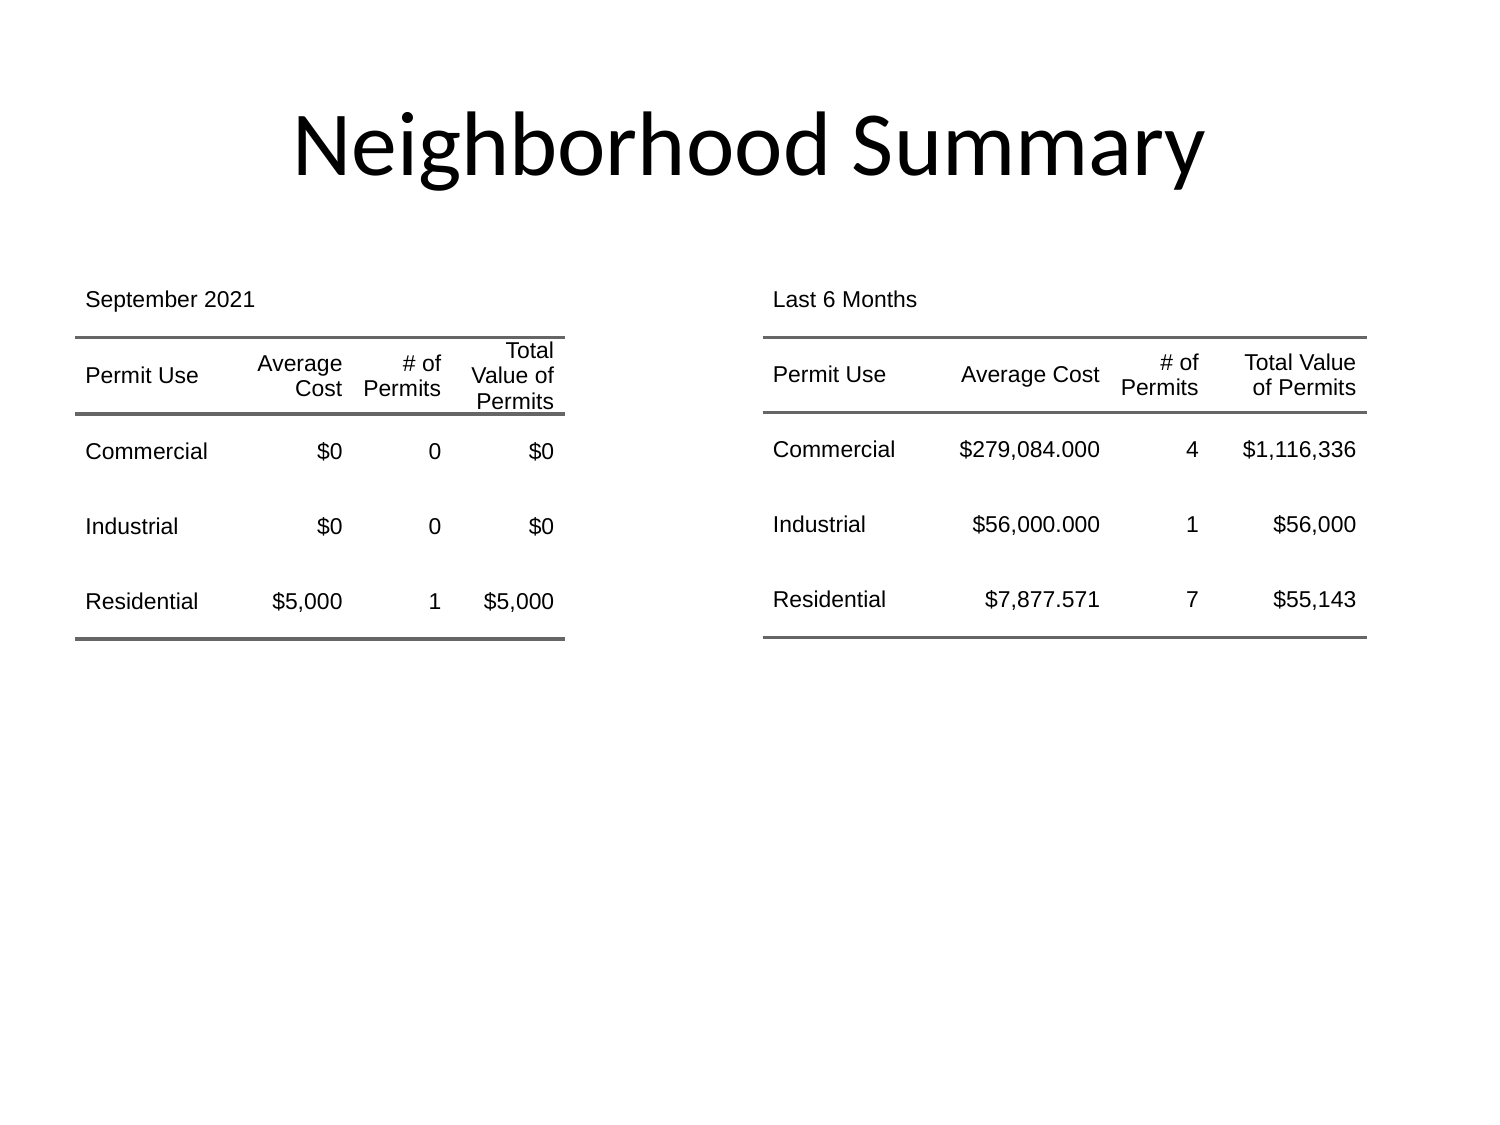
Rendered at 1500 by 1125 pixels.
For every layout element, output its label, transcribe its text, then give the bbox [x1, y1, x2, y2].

table_cell Permit Use [763, 339, 928, 411]
table_cell $56,000.000 [928, 488, 1110, 563]
table_cell Industrial [75, 489, 240, 564]
table_cell $56,000 [1209, 488, 1367, 563]
table_cell 0 [353, 416, 452, 489]
table_cell 1 [1110, 488, 1209, 563]
table_cell 4 [1110, 414, 1209, 488]
table_cell Average Cost [928, 339, 1110, 411]
table_cell Residential [763, 563, 928, 636]
table_cell $7,877.571 [928, 563, 1110, 636]
table_cell $5,000 [452, 564, 565, 637]
table_header September 2021 [75, 262, 565, 336]
table_cell $1,116,336 [1209, 414, 1367, 488]
table_cell $0 [240, 416, 353, 489]
table_cell $0 [240, 489, 353, 564]
table_cell $0 [452, 489, 565, 564]
table_cell 7 [1110, 563, 1209, 636]
table_header Last 6 Months [763, 262, 1367, 336]
table_cell Industrial [763, 488, 928, 563]
table_cell 0 [353, 489, 452, 564]
table_cell # of Permits [1110, 339, 1209, 411]
table_cell Commercial [75, 416, 240, 489]
title Neighborhood Summary [75, 45, 1425, 233]
table_cell # of Permits [353, 339, 452, 412]
table_cell $5,000 [240, 564, 353, 637]
table_cell 1 [353, 564, 452, 637]
table_cell Total Value of Permits [1209, 339, 1367, 411]
table_cell $0 [452, 416, 565, 489]
table_cell Permit Use [75, 339, 240, 412]
table_cell Residential [75, 564, 240, 637]
table_cell Average Cost [240, 339, 353, 412]
table_cell $55,143 [1209, 563, 1367, 636]
table_cell Commercial [763, 414, 928, 488]
table_cell $279,084.000 [928, 414, 1110, 488]
table_cell Total Value of Permits [452, 339, 565, 412]
